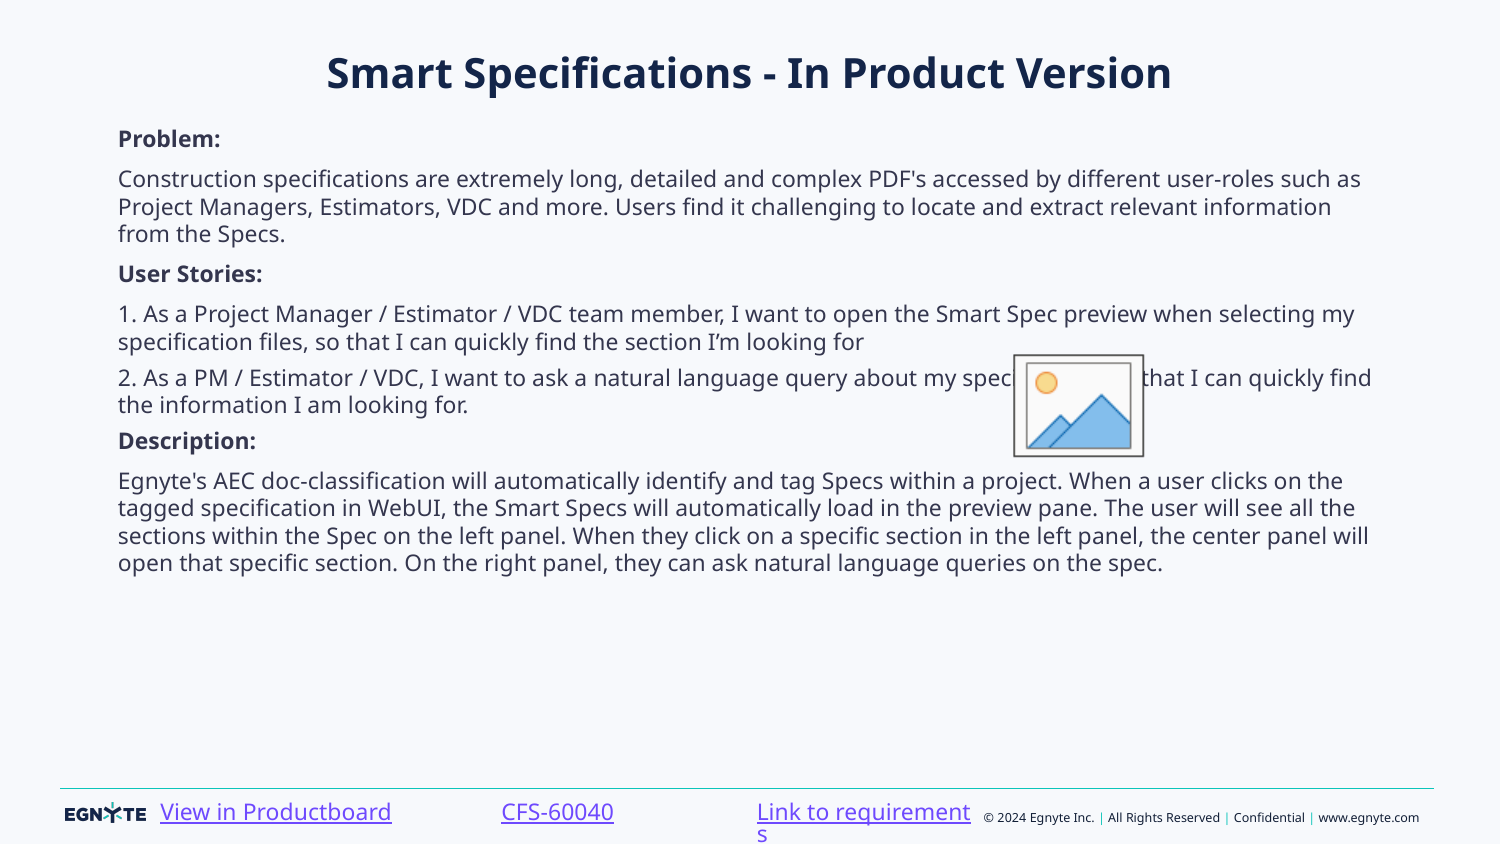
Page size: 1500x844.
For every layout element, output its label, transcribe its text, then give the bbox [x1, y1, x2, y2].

picture [65, 802, 145, 823]
title Smart Specifications - In Product Version [103, 44, 1397, 106]
picture [761, 119, 1397, 693]
list View in Productboard [145, 790, 486, 835]
list CFS-60040 [486, 790, 741, 835]
list Problem: Construction specifications are extremely long, detailed and complex PDF's accessed by different user-roles such as Project Managers, Estimators, VDC and more. Users find it challenging to locate and extract relevant information from the Specs. User Stories: 1. As a Project Manager / Estimator / VDC team member, I want to open the Smart Spec preview when selecting my specification files, so that I can quickly find the section I’m looking for 2. As a PM / Estimator / VDC, I want to ask a natural language query about my specification, so that I can quickly find the information I am looking for. Description: Egnyte's AEC doc-classification will automatically identify and tag Specs within a project. When a user clicks on the tagged specification in WebUI, the Smart Specs will automatically load in the preview pane. The user will see all the sections within the Spec on the left panel. When they click on a specific section in the left panel, the center panel will open that specific section. On the right panel, they can ask natural language queries on the spec. [103, 117, 1397, 693]
list Link to requirements [742, 790, 997, 835]
